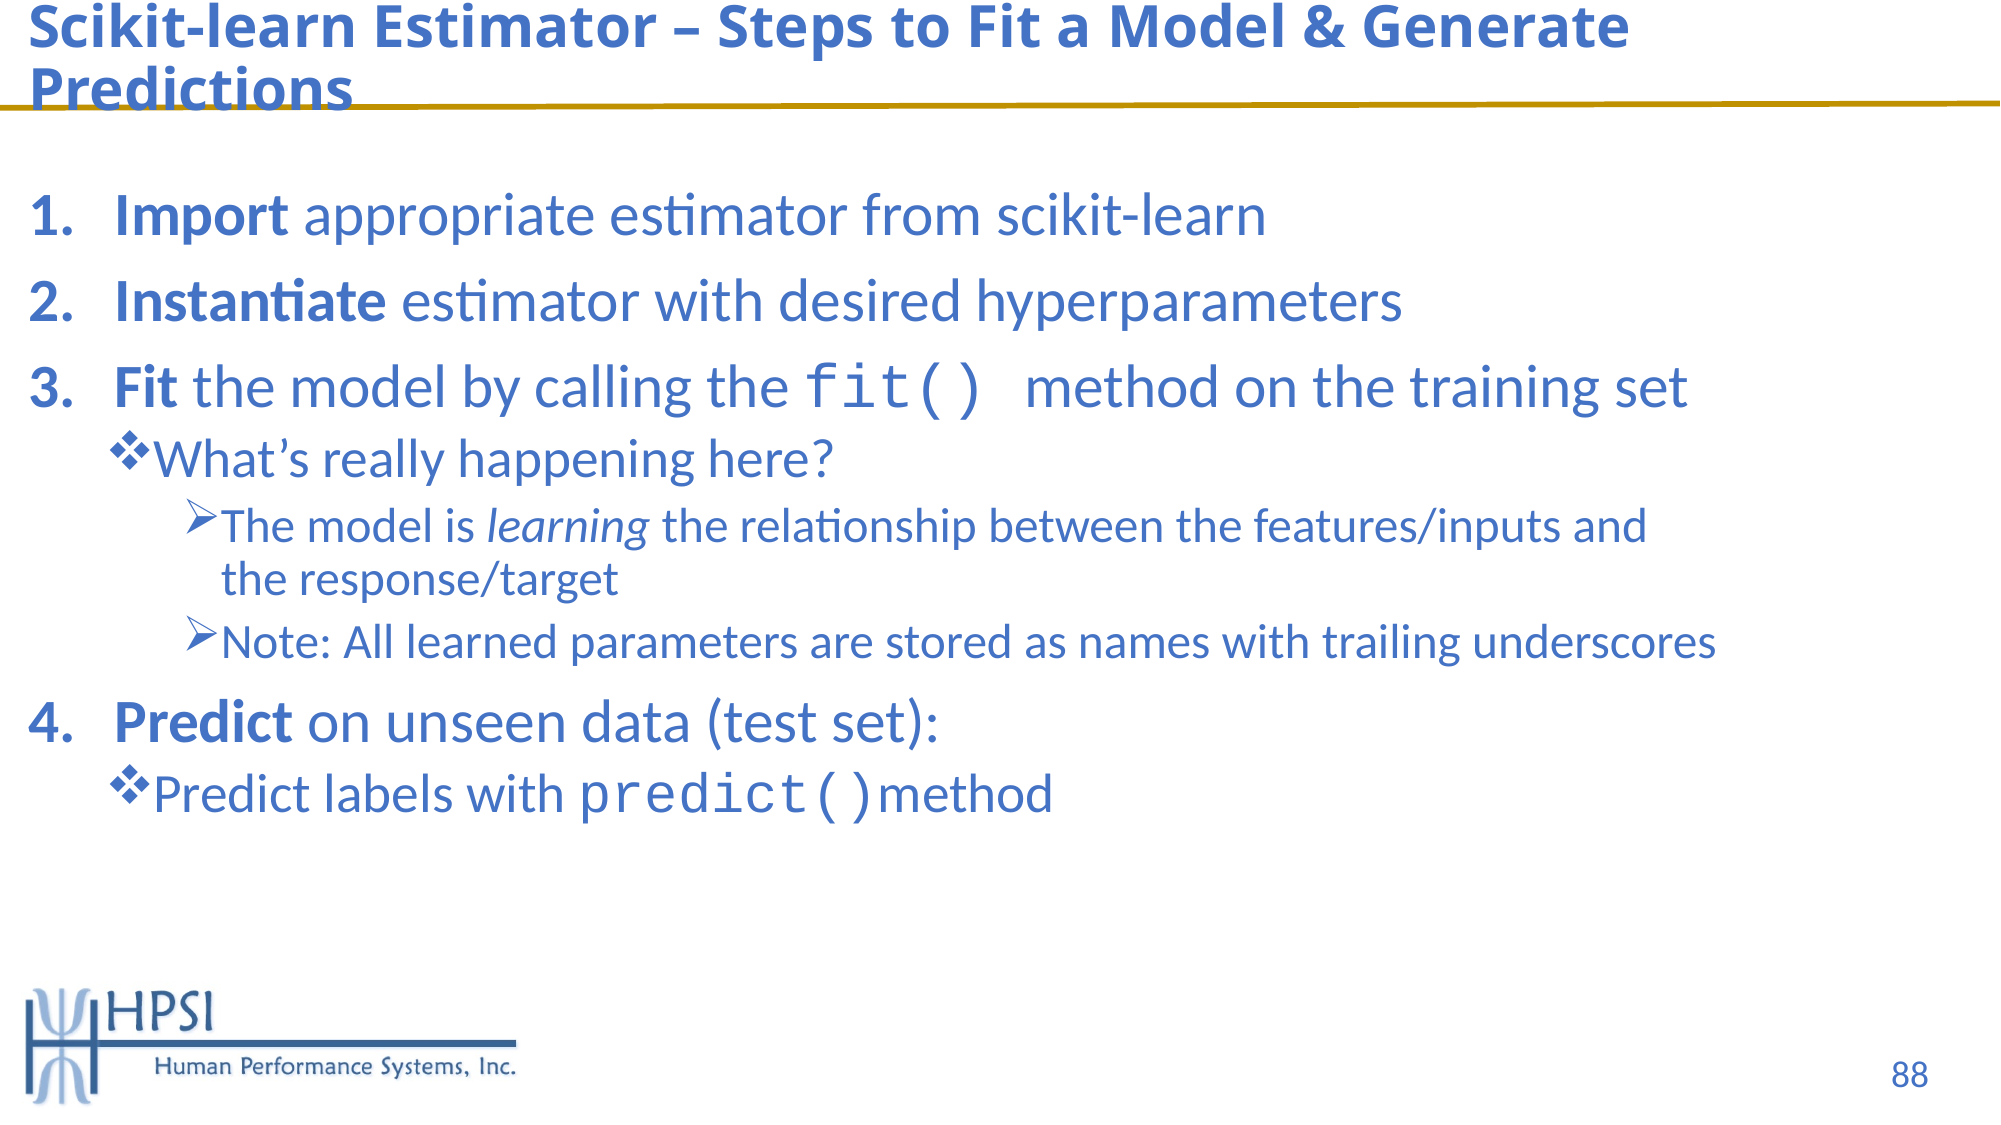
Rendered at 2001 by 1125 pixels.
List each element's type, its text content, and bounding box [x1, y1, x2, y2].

list Import appropriate estimator from scikit-learn Instantiate estimator with desired hyperparameters Fit the model by calling the fit() method on the training set What’s really happening here? The model is learning the relationship between the features/inputs and the response/target Note: All learned parameters are stored as names with trailing underscores Predict on unseen data (test set): Predict labels with predict()method [13, 175, 1739, 889]
picture [21, 981, 524, 1108]
slide_number 88 [1493, 1042, 1944, 1103]
title Scikit-learn Estimator – Steps to Fit a Model & Generate Predictions [13, 0, 1739, 120]
